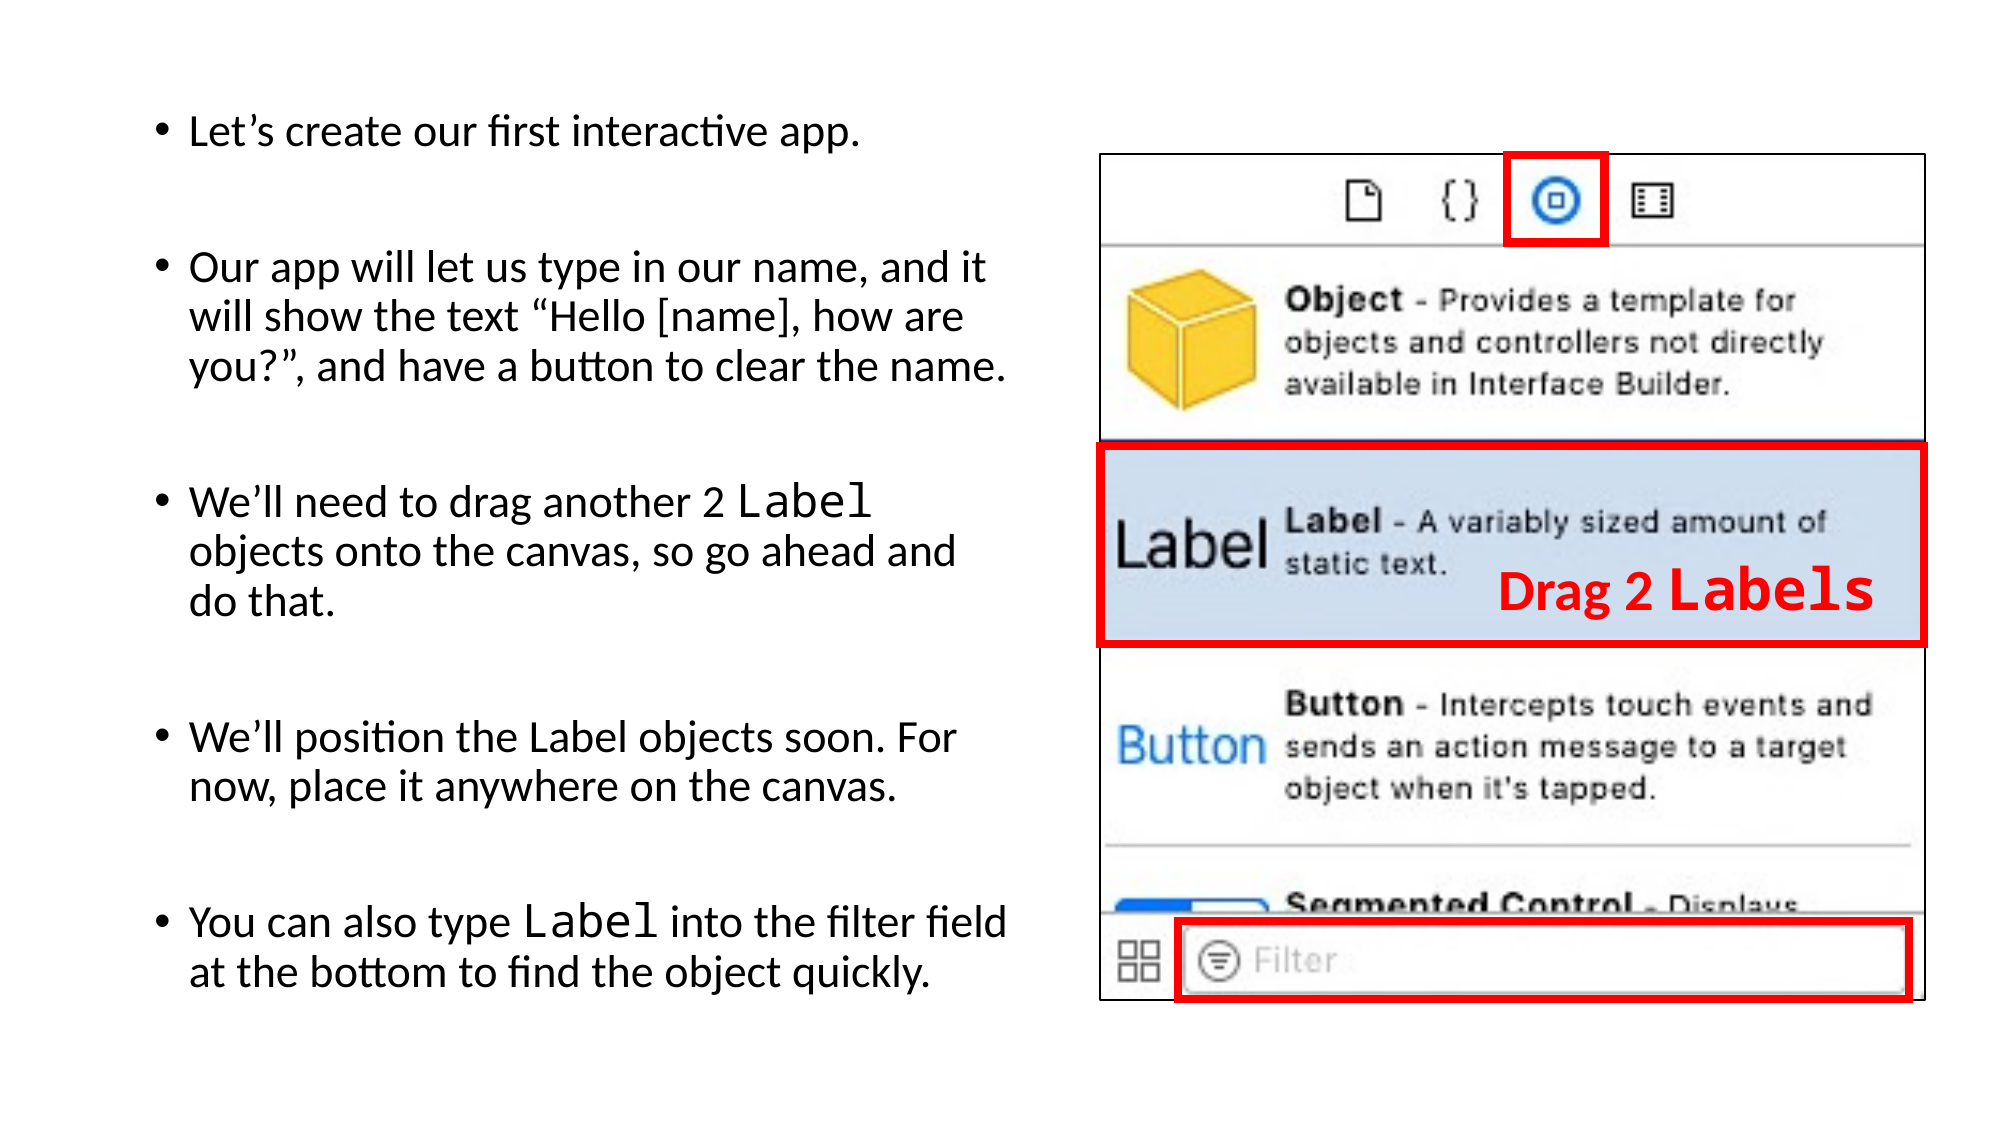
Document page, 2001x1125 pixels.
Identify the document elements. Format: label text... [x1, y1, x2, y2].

picture [1100, 155, 1925, 1000]
list Let’s create our first interactive app. Our app will let us type in our name, and it will show the text “Hello [name], how are you?”, and have a button to clear the name. We’ll need to drag another 2 Label objects onto the canvas, so go ahead and do that. We’ll position the Label objects soon. For now, place it anywhere on the canvas. You can also type Label into the filter field at the bottom to find the object quickly. [70, 98, 1032, 1072]
